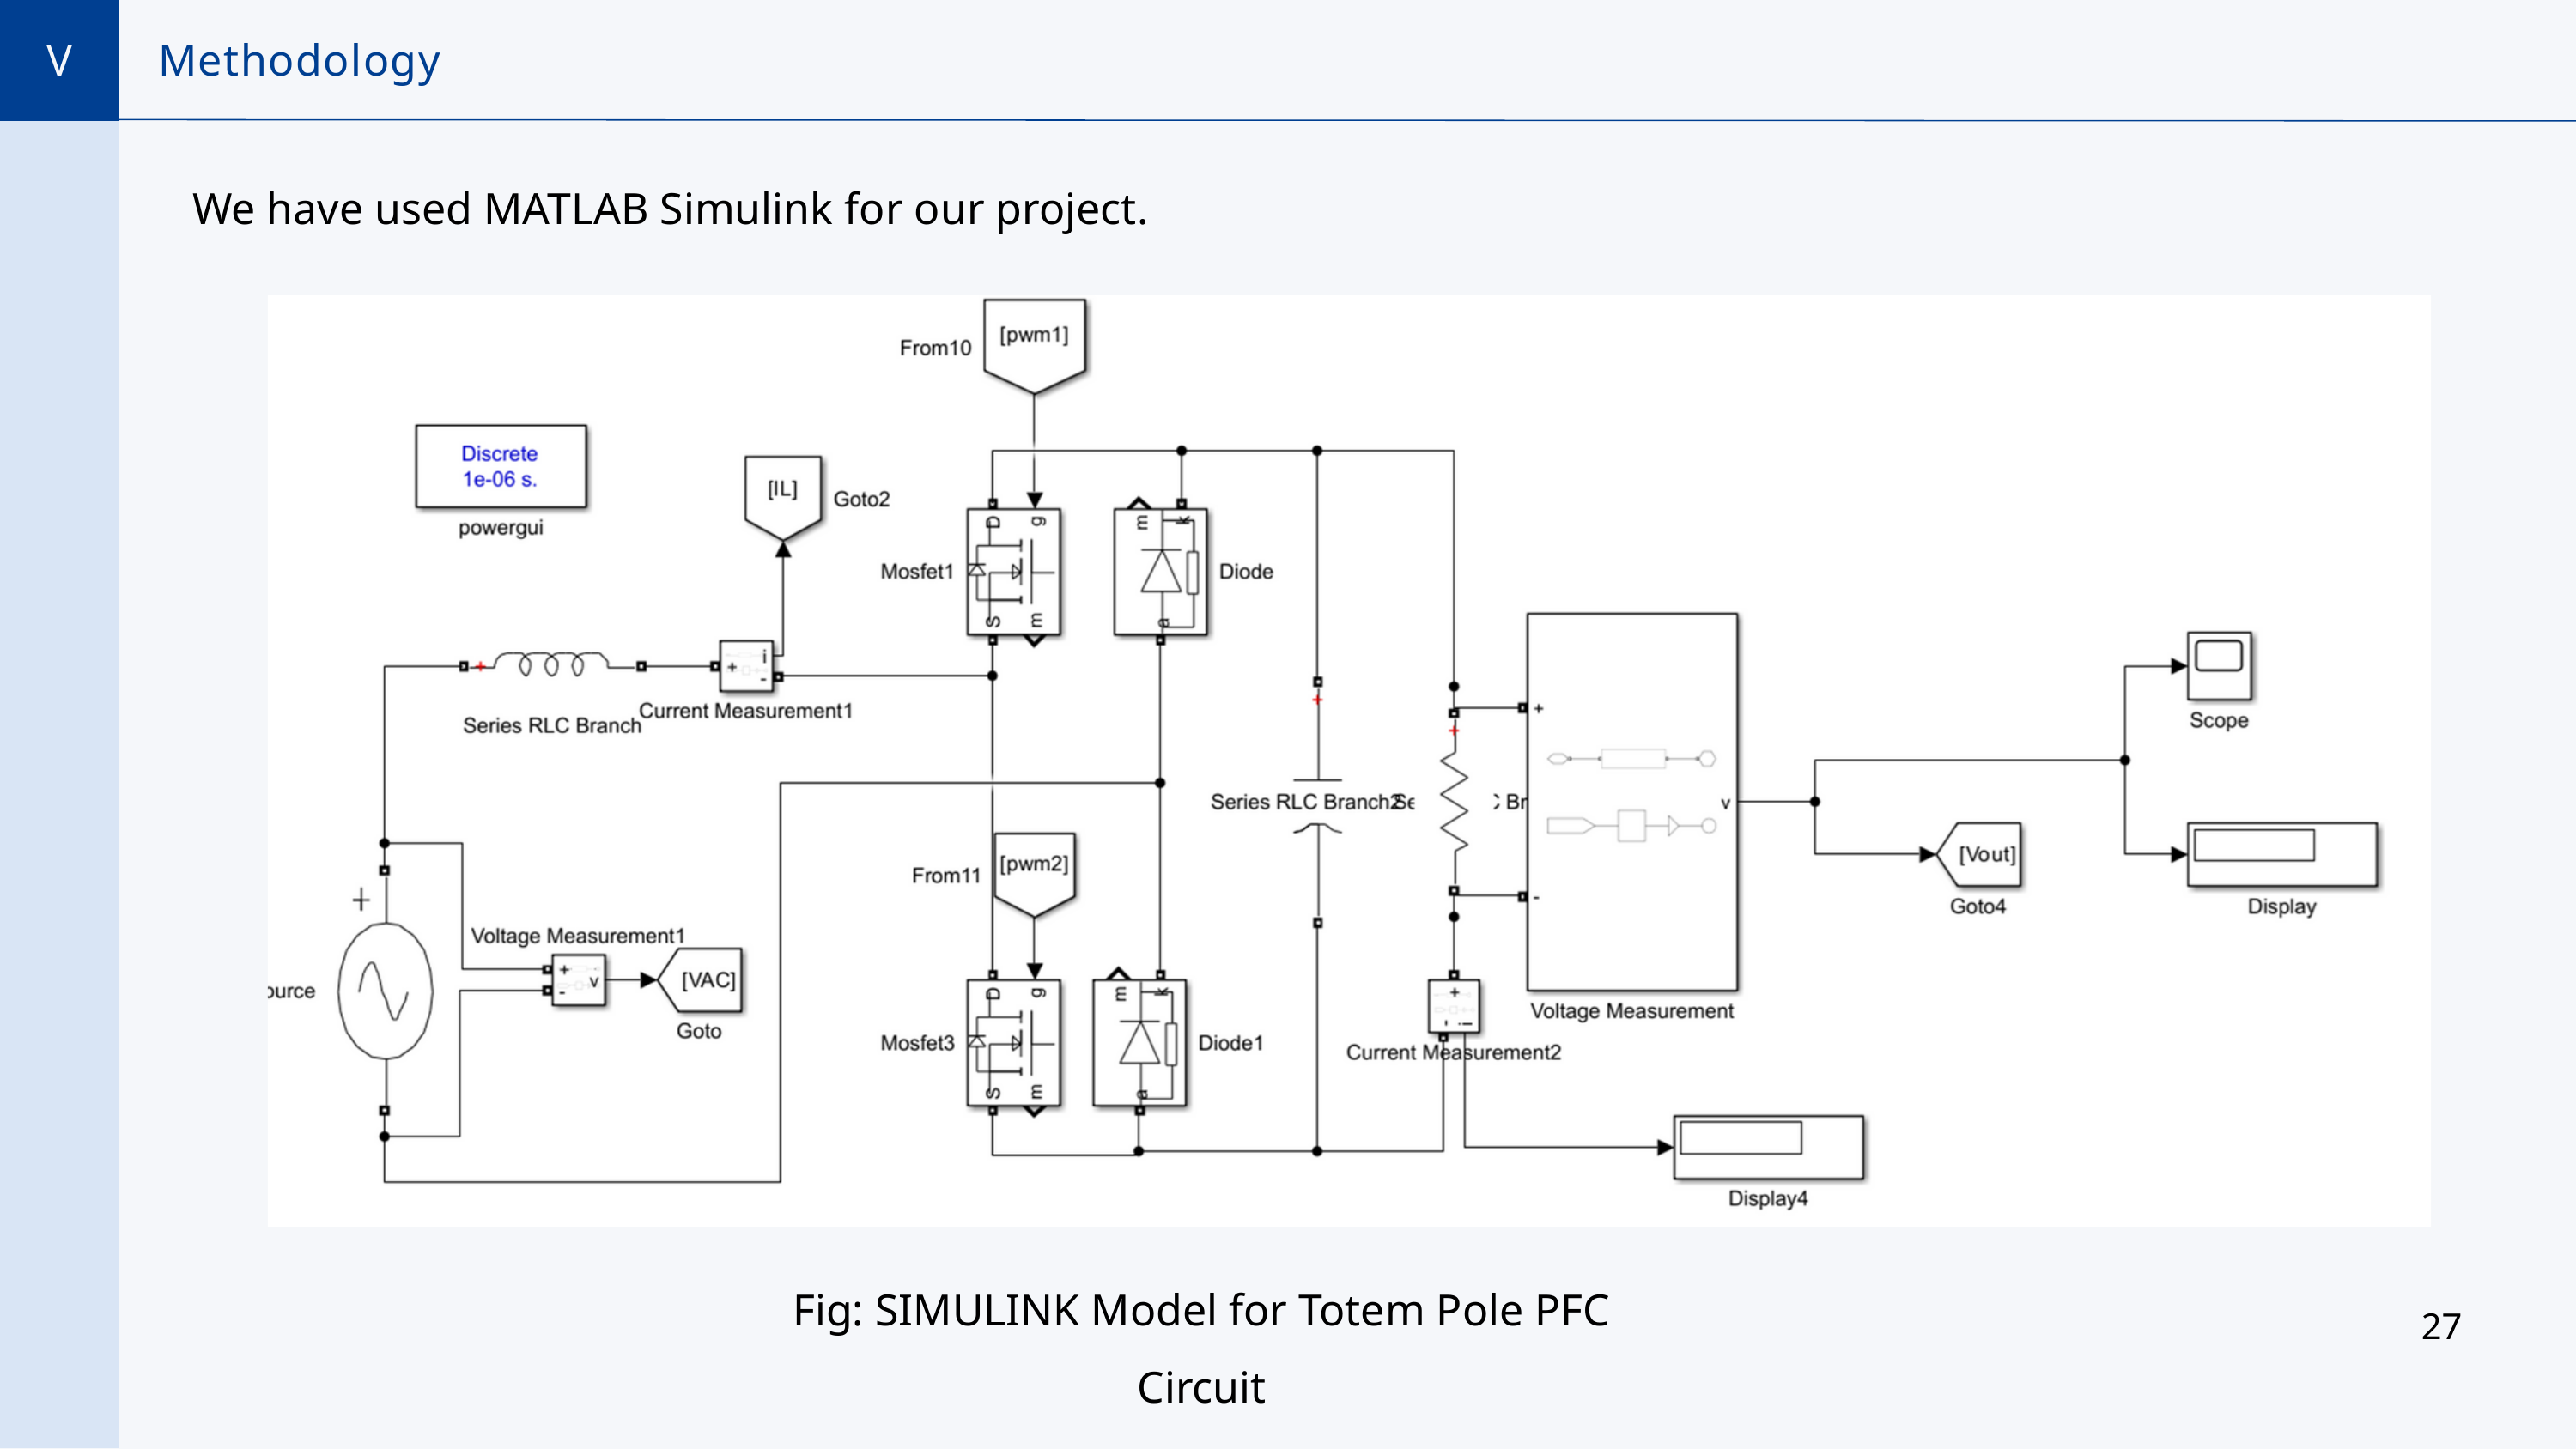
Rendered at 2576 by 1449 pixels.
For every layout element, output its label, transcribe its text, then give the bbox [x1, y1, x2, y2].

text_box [0, 0, 120, 120]
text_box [0, 120, 120, 1449]
text_box We have used MATLAB Simulink for our project. [139, 155, 1202, 233]
text_box [267, 295, 2432, 1227]
text_box Methodology [158, 33, 1650, 85]
text_box Fig: SIMULINK Model for Totem Pole PFC Circuit [729, 1257, 1674, 1412]
text_box 27 [2421, 1296, 2463, 1348]
